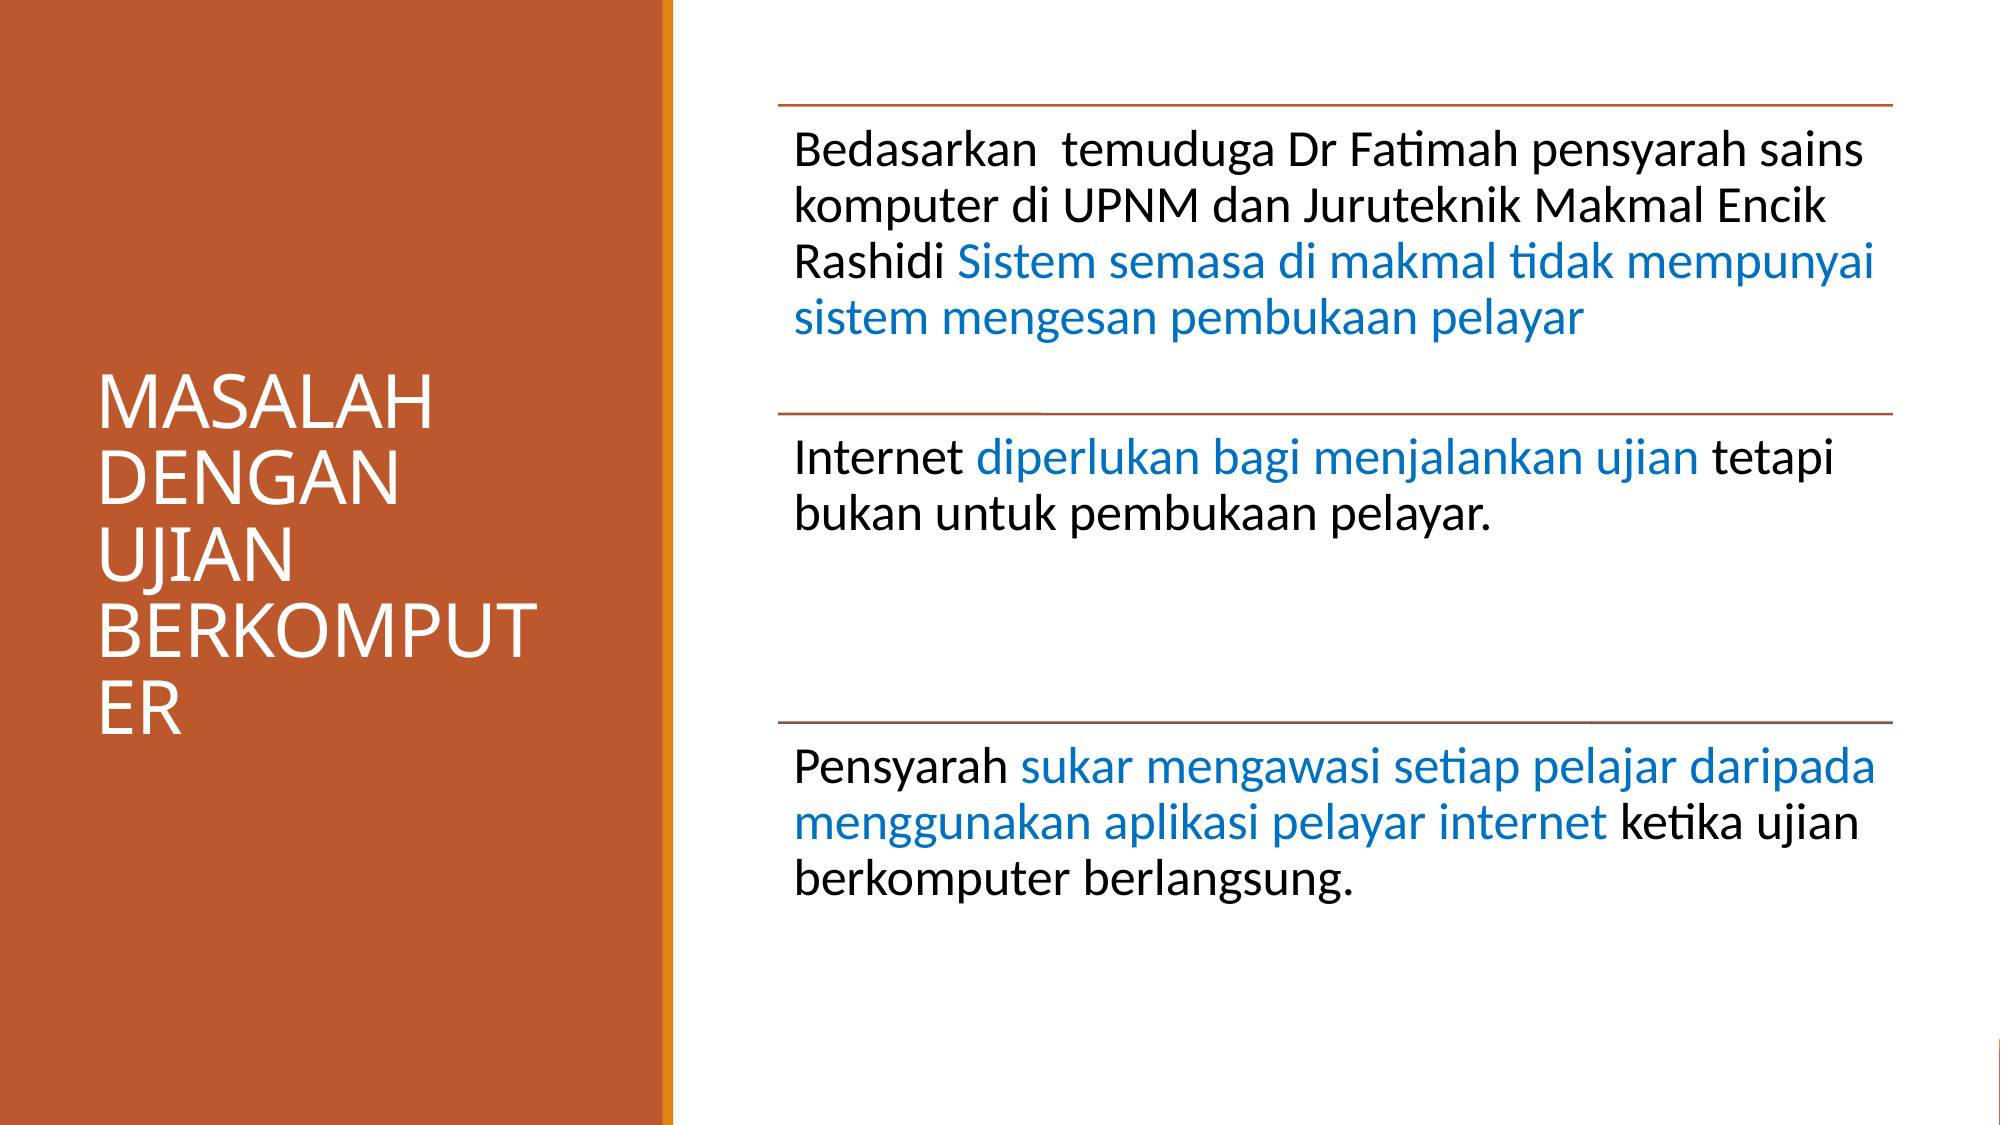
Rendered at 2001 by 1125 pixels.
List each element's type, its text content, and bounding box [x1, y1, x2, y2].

title MASALAH DENGAN UJIAN BERKOMPUTER [80, 84, 587, 1032]
text_box [674, 0, 2000, 1125]
text_box [661, 0, 674, 1125]
text_box [0, 0, 661, 1125]
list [777, 104, 1894, 1033]
